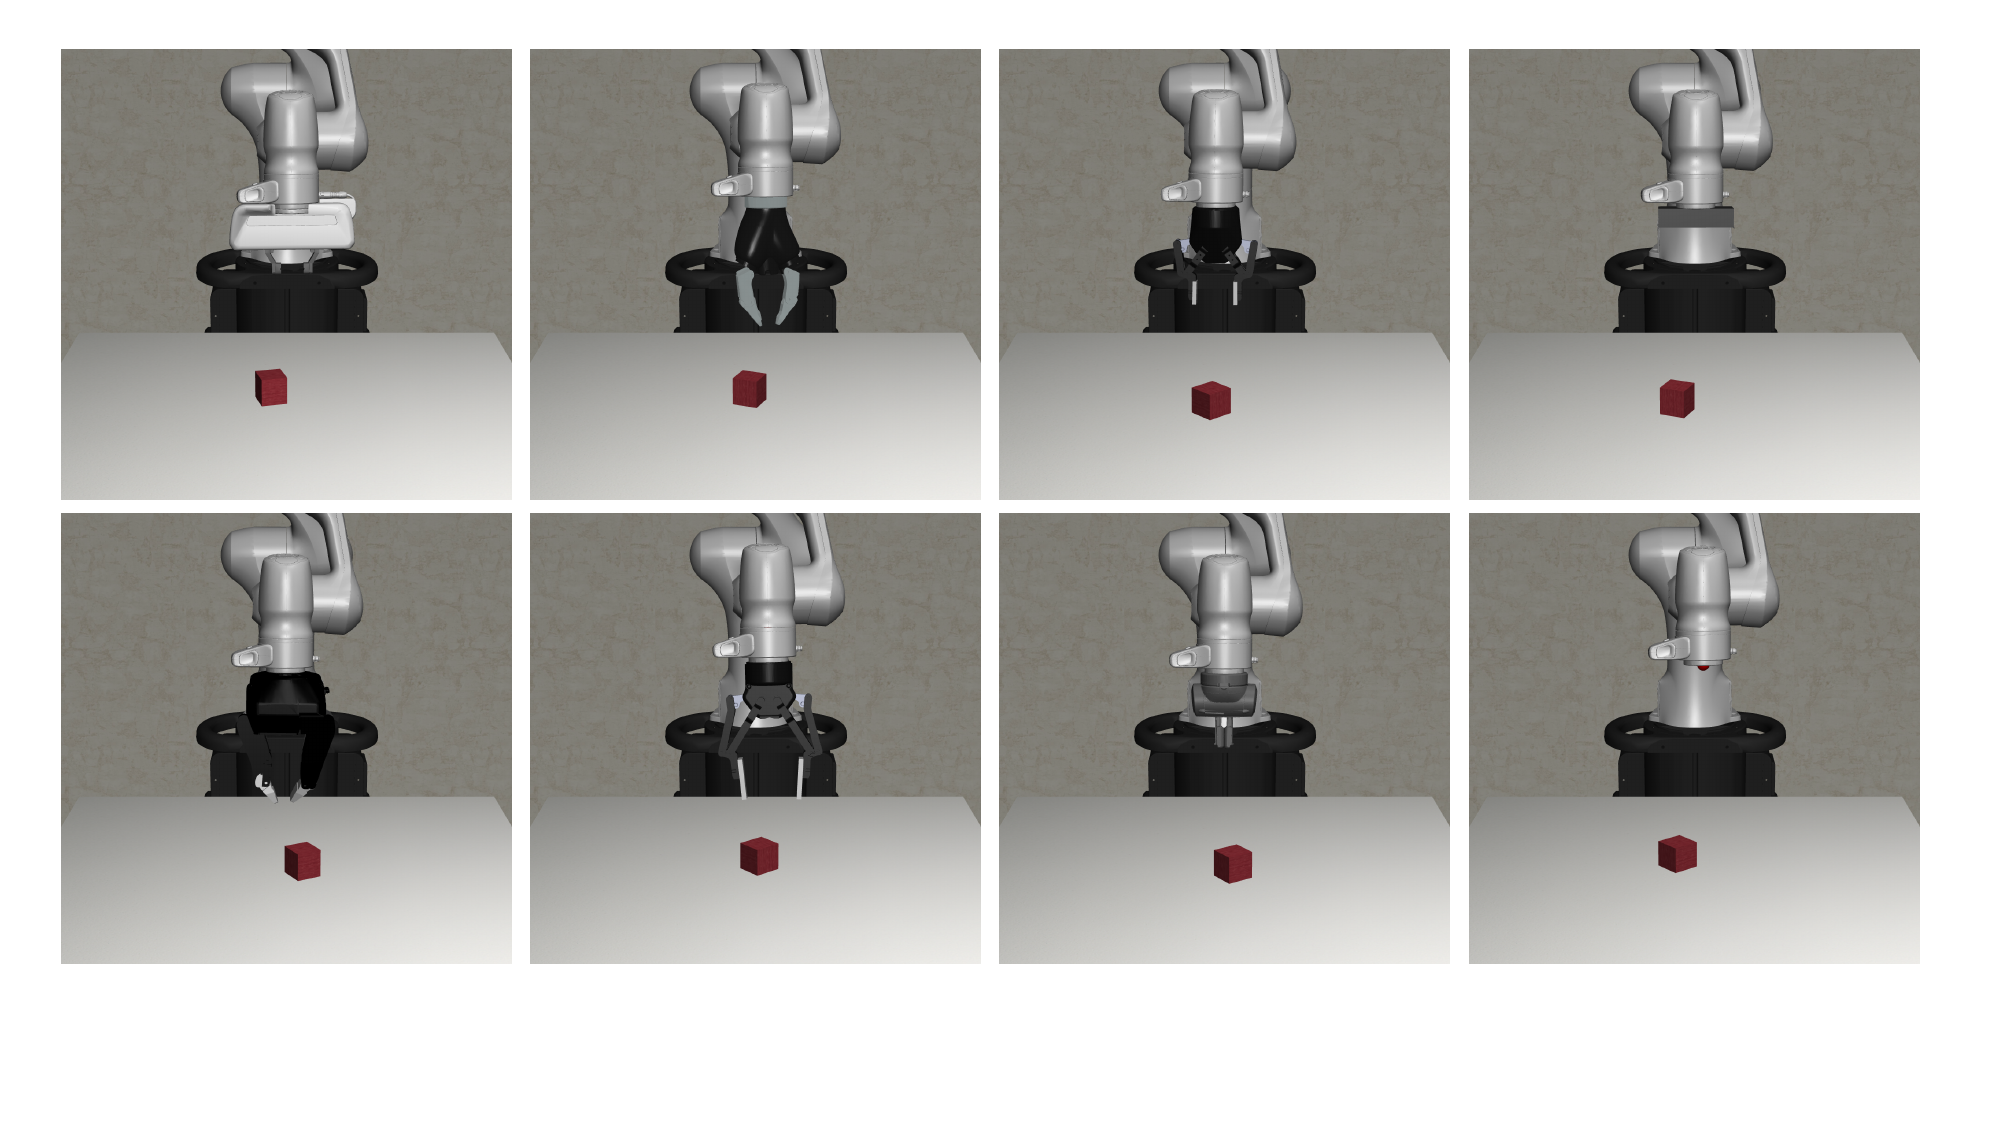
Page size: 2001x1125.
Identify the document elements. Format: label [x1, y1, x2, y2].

picture [1469, 513, 1920, 964]
picture [1469, 49, 1920, 500]
picture [999, 513, 1450, 964]
picture [530, 513, 981, 964]
picture [530, 49, 981, 500]
picture [61, 49, 512, 500]
picture [999, 49, 1450, 500]
picture [61, 513, 512, 964]
